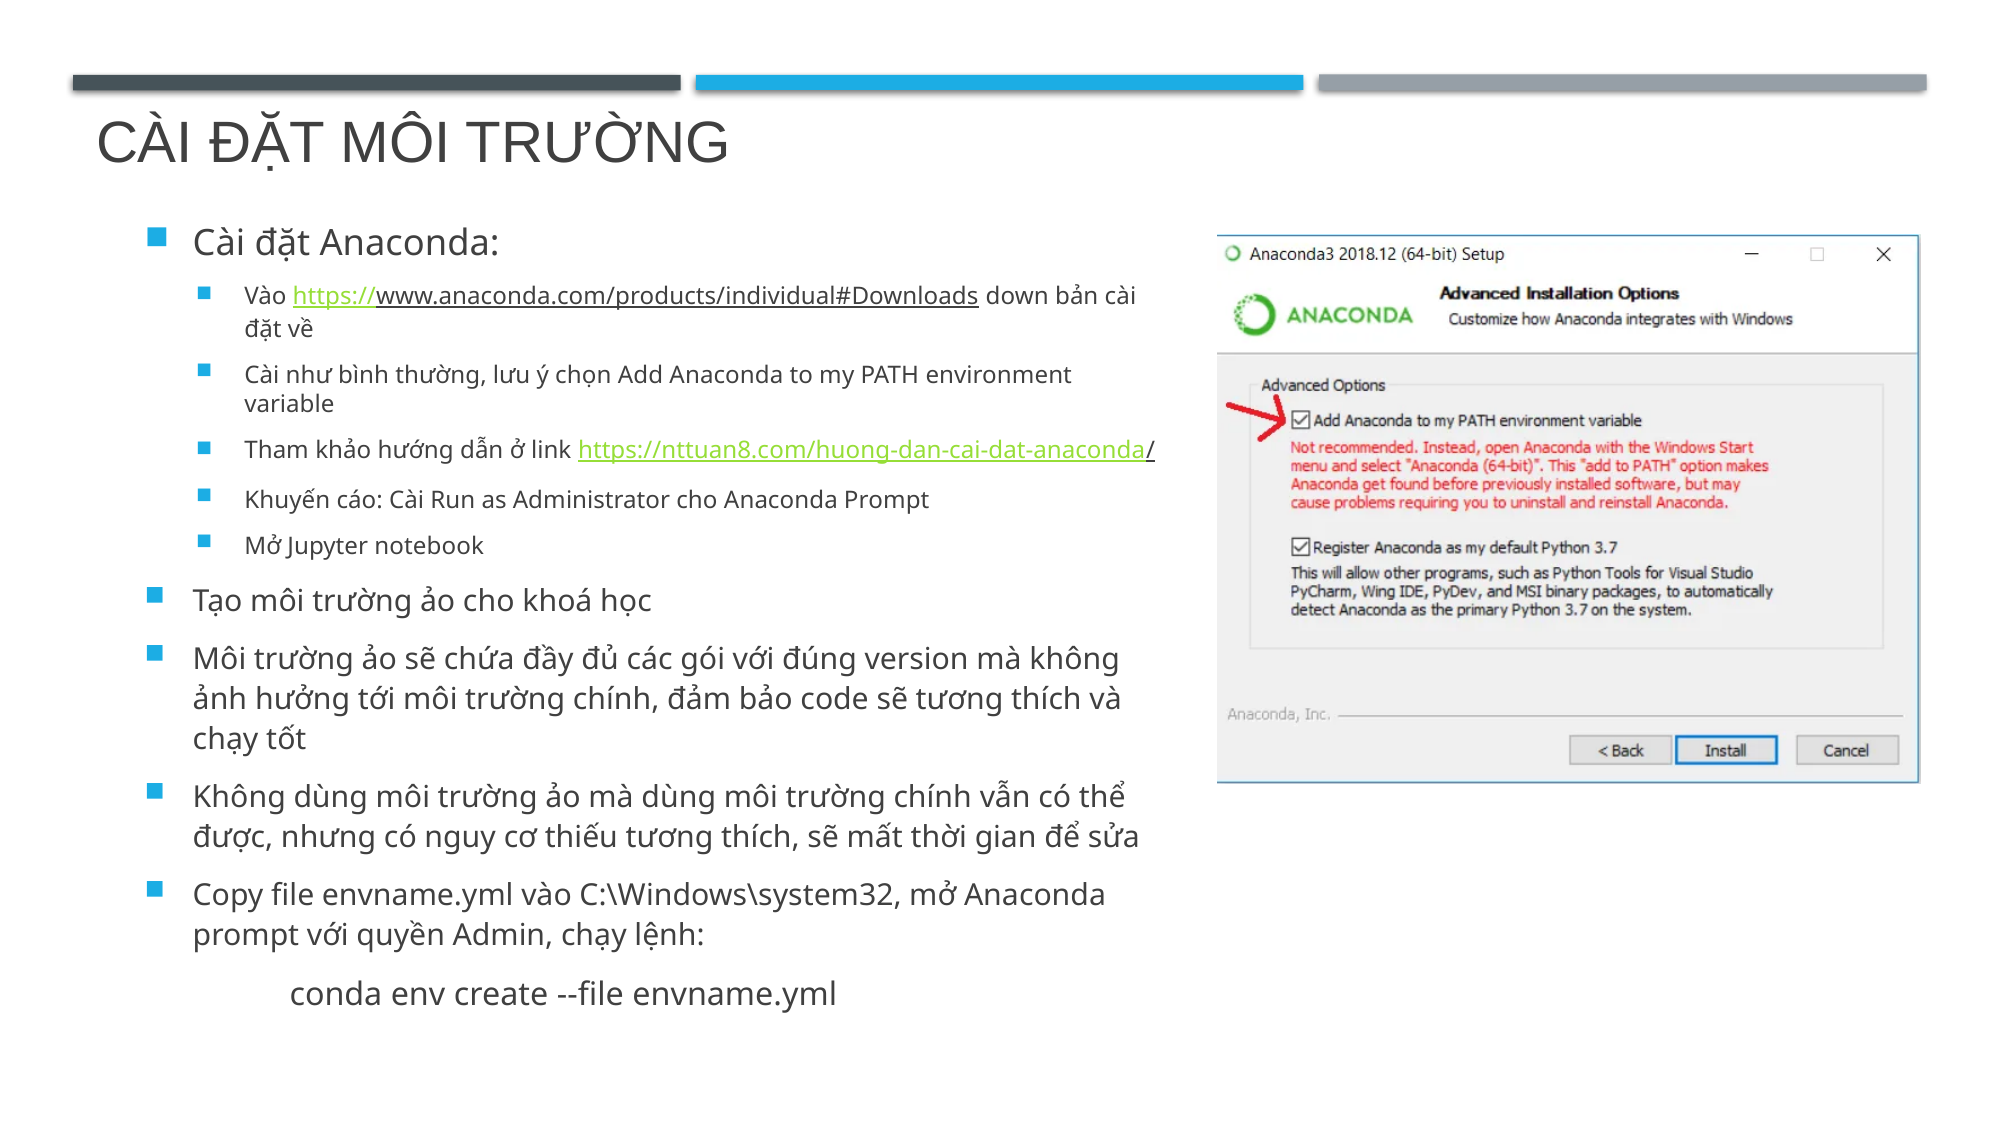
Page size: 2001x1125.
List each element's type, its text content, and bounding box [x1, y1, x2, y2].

title Cài đặt môi trường [81, 0, 1891, 182]
list Cài đặt Anaconda: Vào https://www.anaconda.com/products/individual#Downloads down bản cài đặt về Cài như bình thường, lưu ý chọn Add Anaconda to my PATH environment variable Tham khảo hướng dẫn ở link https://nttuan8.com/huong-dan-cai-dat-anaconda/ Khuyến cáo: Cài Run as Administrator cho Anaconda Prompt Mở Jupyter notebook Tạo môi trường ảo cho khoá học Môi trường ảo sẽ chứa đầy đủ các gói với đúng version mà không ảnh hưởng tới môi trường chính, đảm bảo code sẽ tương thích và chạy tốt Không dùng môi trường ảo mà dùng môi trường chính vẫn có thể được, nhưng có nguy cơ thiếu tương thích, sẽ mất thời gian để sửa Copy file envname.yml vào C:\Windows\system32, mở Anaconda prompt với quyền Admin, chạy lệnh: conda env create --file envname.yml [129, 207, 1172, 1078]
picture [1217, 234, 1922, 785]
